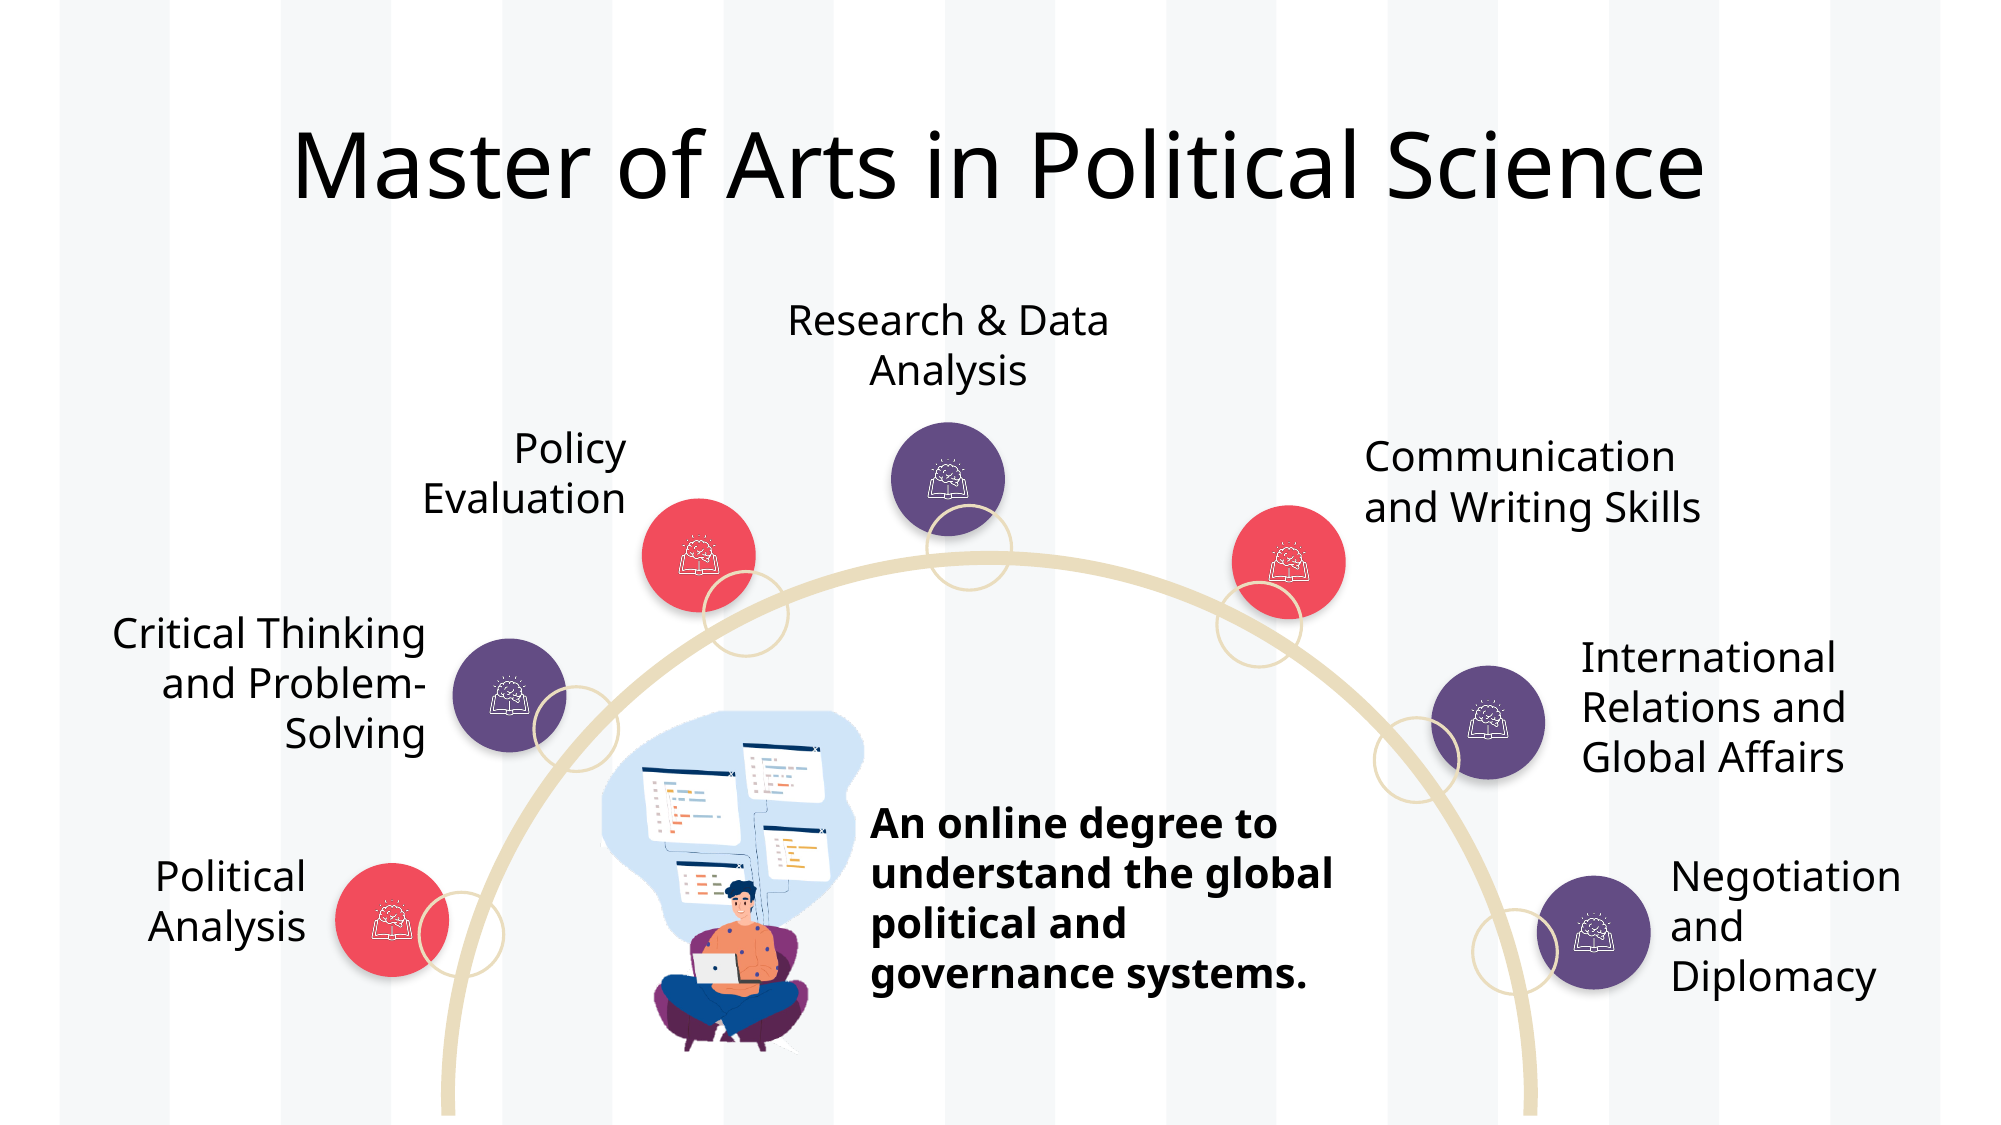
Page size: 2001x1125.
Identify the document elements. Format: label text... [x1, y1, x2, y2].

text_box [1216, 422, 1750, 668]
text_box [33, 599, 619, 772]
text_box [314, 414, 789, 657]
picture [578, 674, 909, 1061]
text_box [1472, 842, 1966, 995]
title Master of Arts in Political Science [1563, 59, 1863, 278]
title Master of Arts in Political Science [137, 59, 437, 278]
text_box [437, 0, 1563, 1125]
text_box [33, 842, 504, 977]
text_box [1374, 623, 1966, 803]
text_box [768, 286, 1129, 591]
